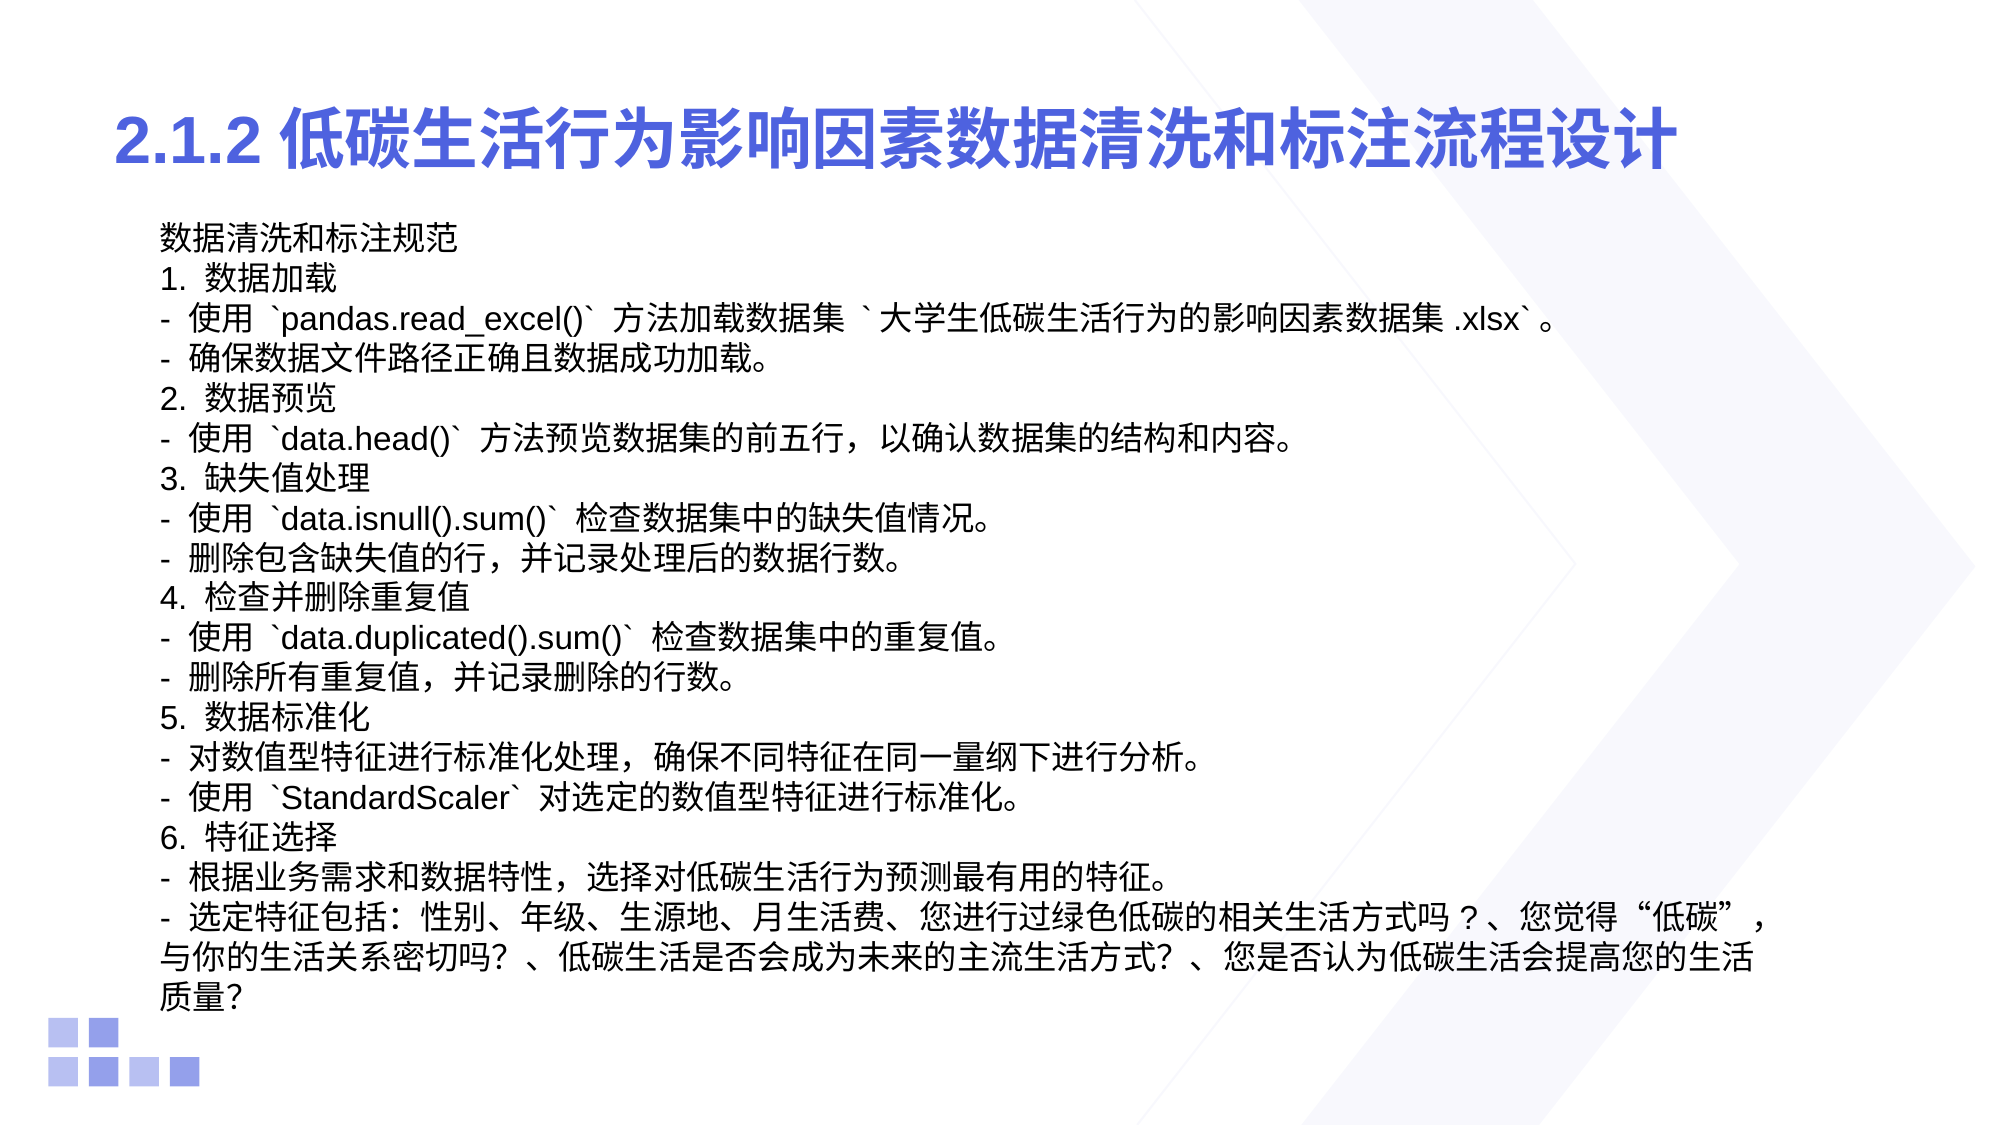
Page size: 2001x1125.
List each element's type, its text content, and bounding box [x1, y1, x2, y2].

title 2.1.2低碳生活行为影响因素数据清洗和标注流程设计 [114, 59, 1886, 178]
text_box 数据清洗和标注规范 1. 数据加载 - 使用 `pandas.read_excel()` 方法加载数据集 `大学生低碳生活行为的影响因素数据集.xlsx`。 - 确保数据文件路径正确且数据成功加载。 2. 数据预览 - 使用 `data.head()` 方法预览数据集的前五行，以确认数据集的结构和内容。 3. 缺失值处理 - 使用 `data.isnull().sum()` 检查数据集中的缺失值情况。 - 删除包含缺失值的行，并记录处理后的数据行数。 4. 检查并删除重复值 - 使用 `data.duplicated().sum()` 检查数据集中的重复值。 - 删除所有重复值，并记录删除的行数。 5. 数据标准化 - 对数值型特征进行标准化处理，确保不同特征在同一量纲下进行分析。 - 使用 `StandardScaler` 对选定的数值型特征进行标准化。 6. 特征选择 - 根据业务需求和数据特性，选择对低碳生活行为预测最有用的特征。 - 选定特征包括：性别、年级、生源地、月生活费、您进行过绿色低碳的相关生活方式吗?、您觉得“低碳”，与你的生活关系密切吗？、低碳生活是否会成为未来的主流生活方式？、您是否认为低碳生活会提高您的生活质量？ [145, 209, 1800, 1114]
